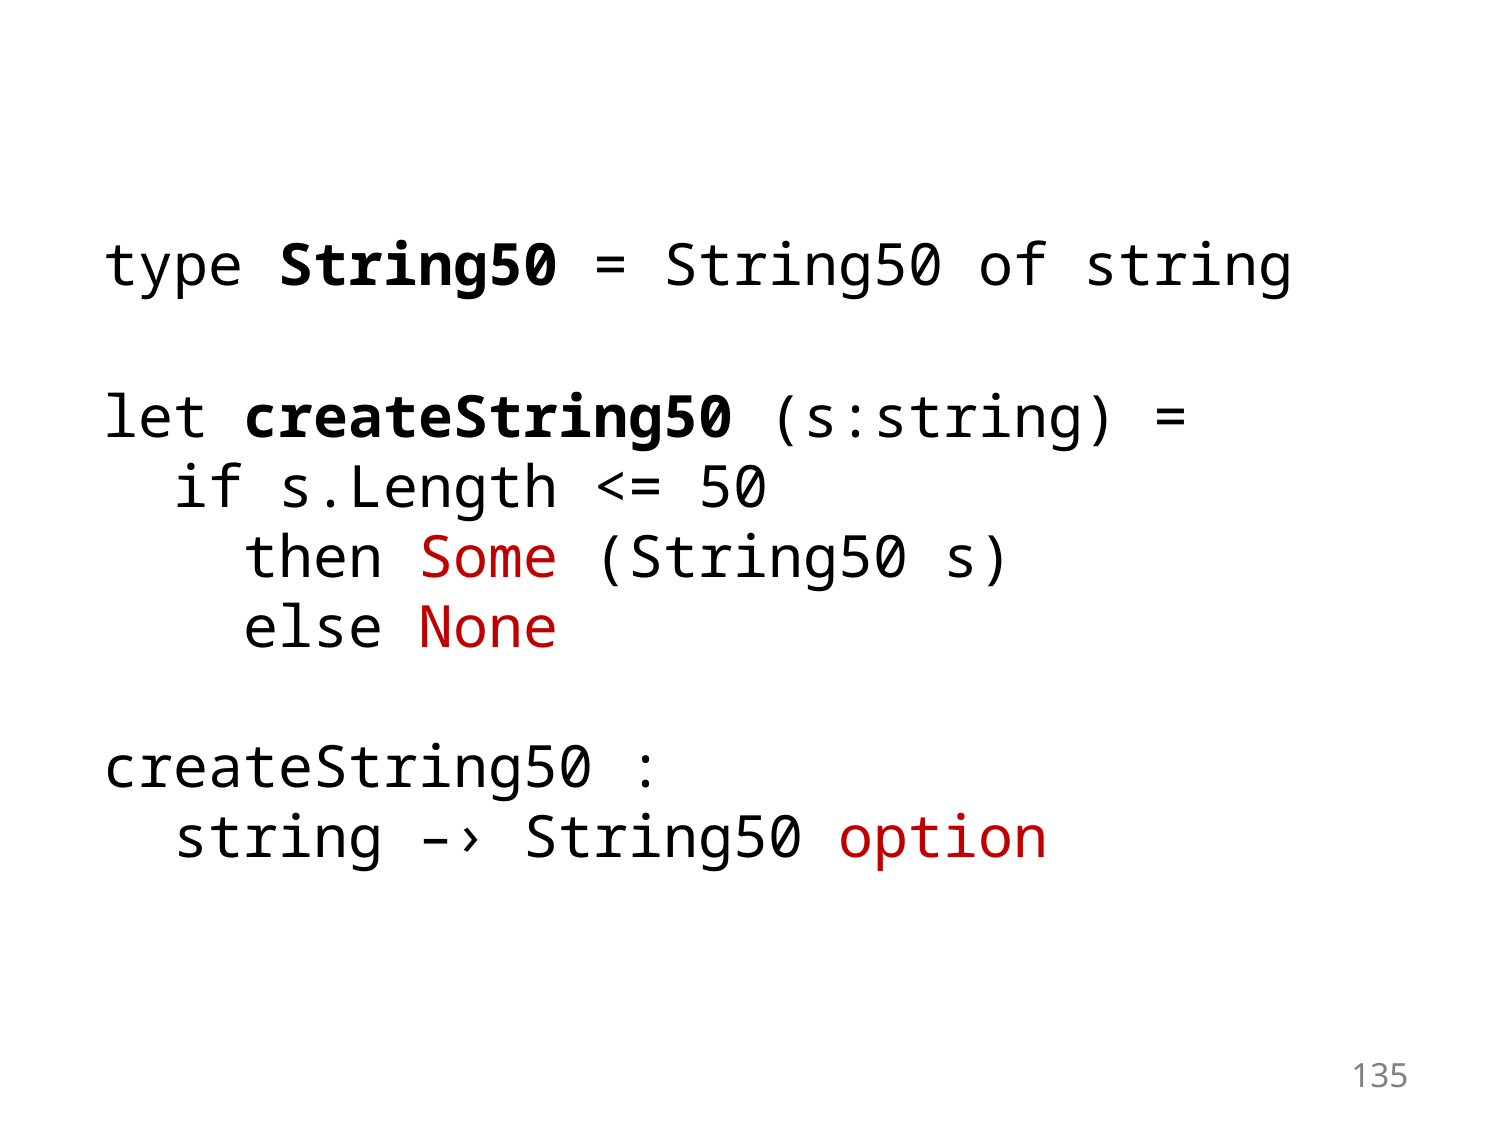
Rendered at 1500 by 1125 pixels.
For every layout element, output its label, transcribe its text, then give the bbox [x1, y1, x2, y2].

text_box type String50 = String50 of string let createString50 (s:string) = if s.Length <= 50 then Some (String50 s) else None createString50 : string –› String50 option [88, 219, 1476, 941]
